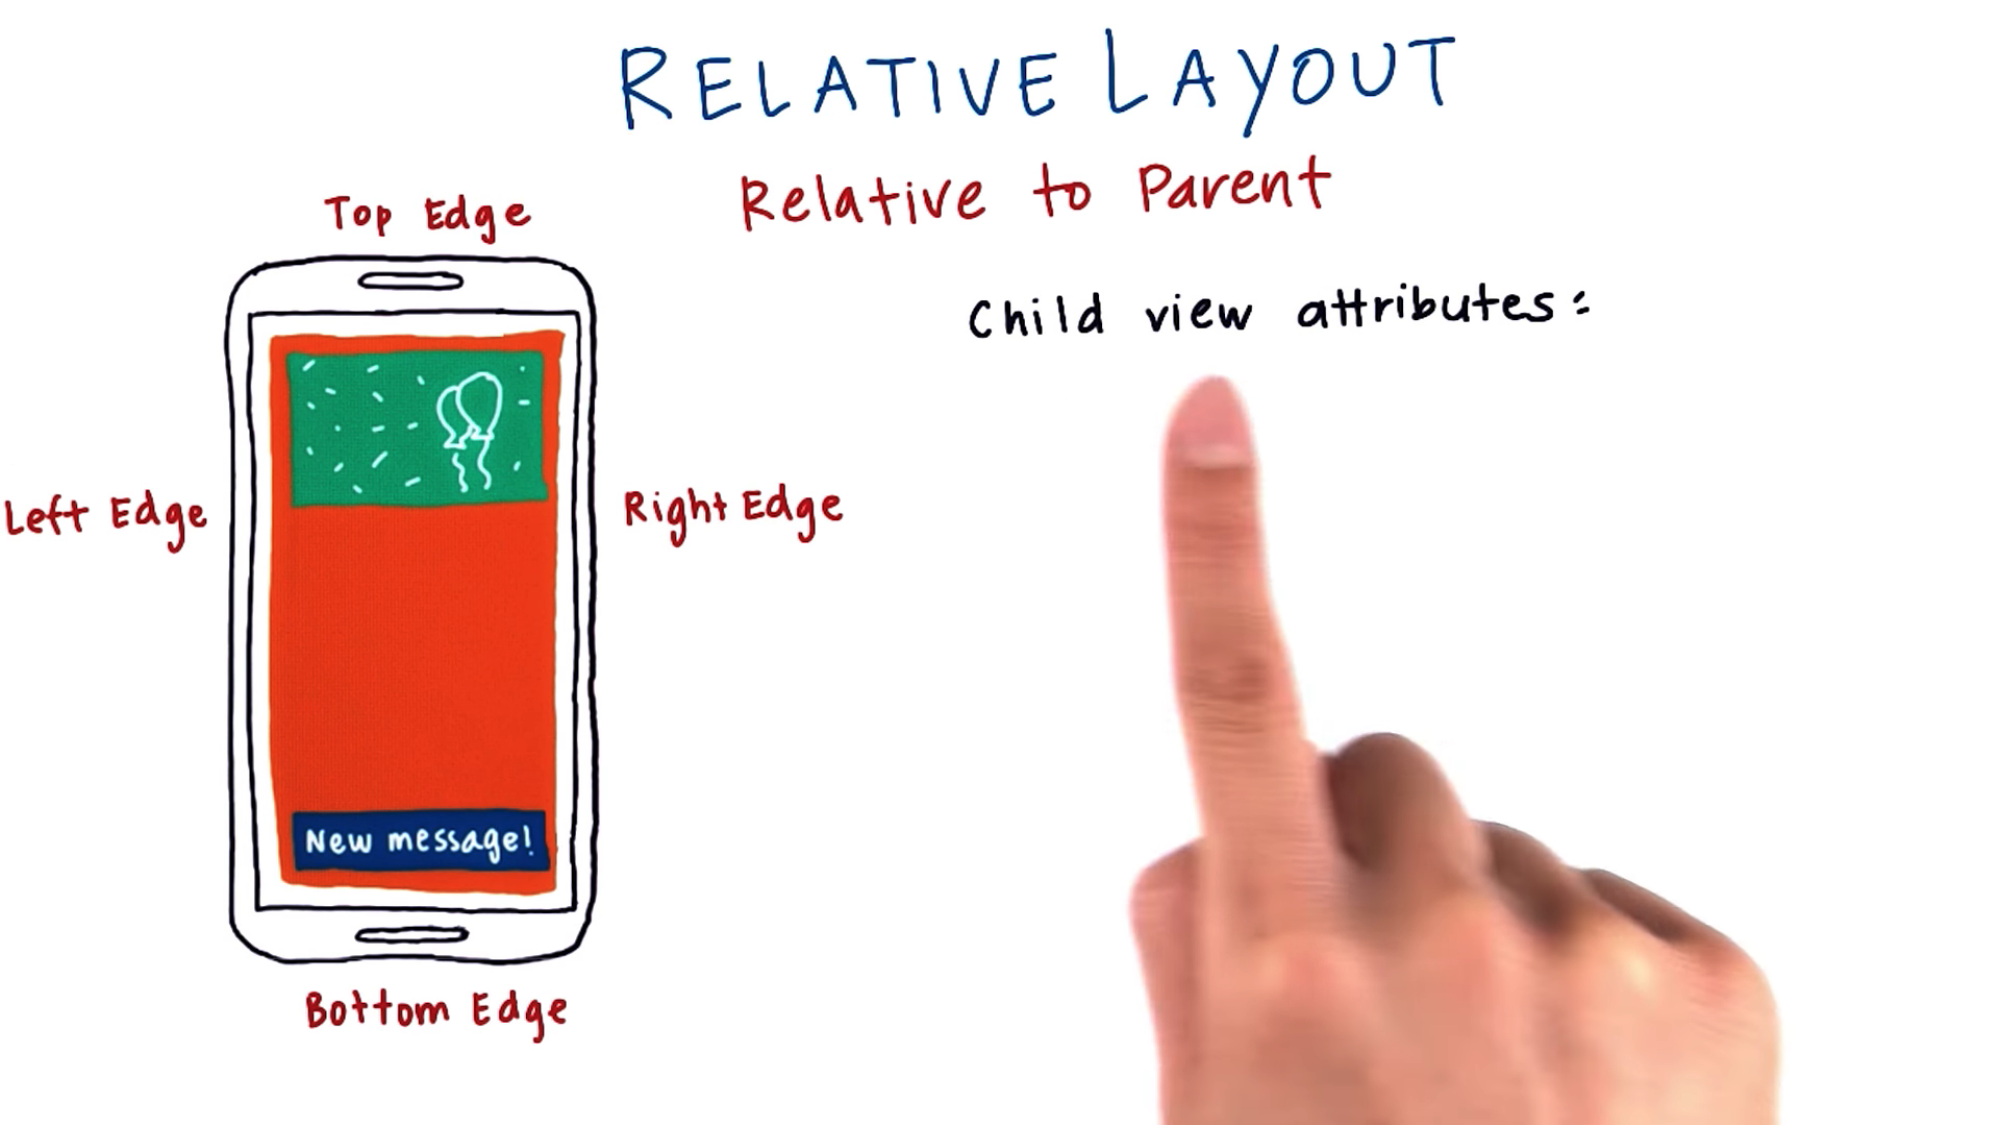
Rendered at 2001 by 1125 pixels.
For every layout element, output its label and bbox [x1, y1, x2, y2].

list [0, 0, 2000, 1125]
